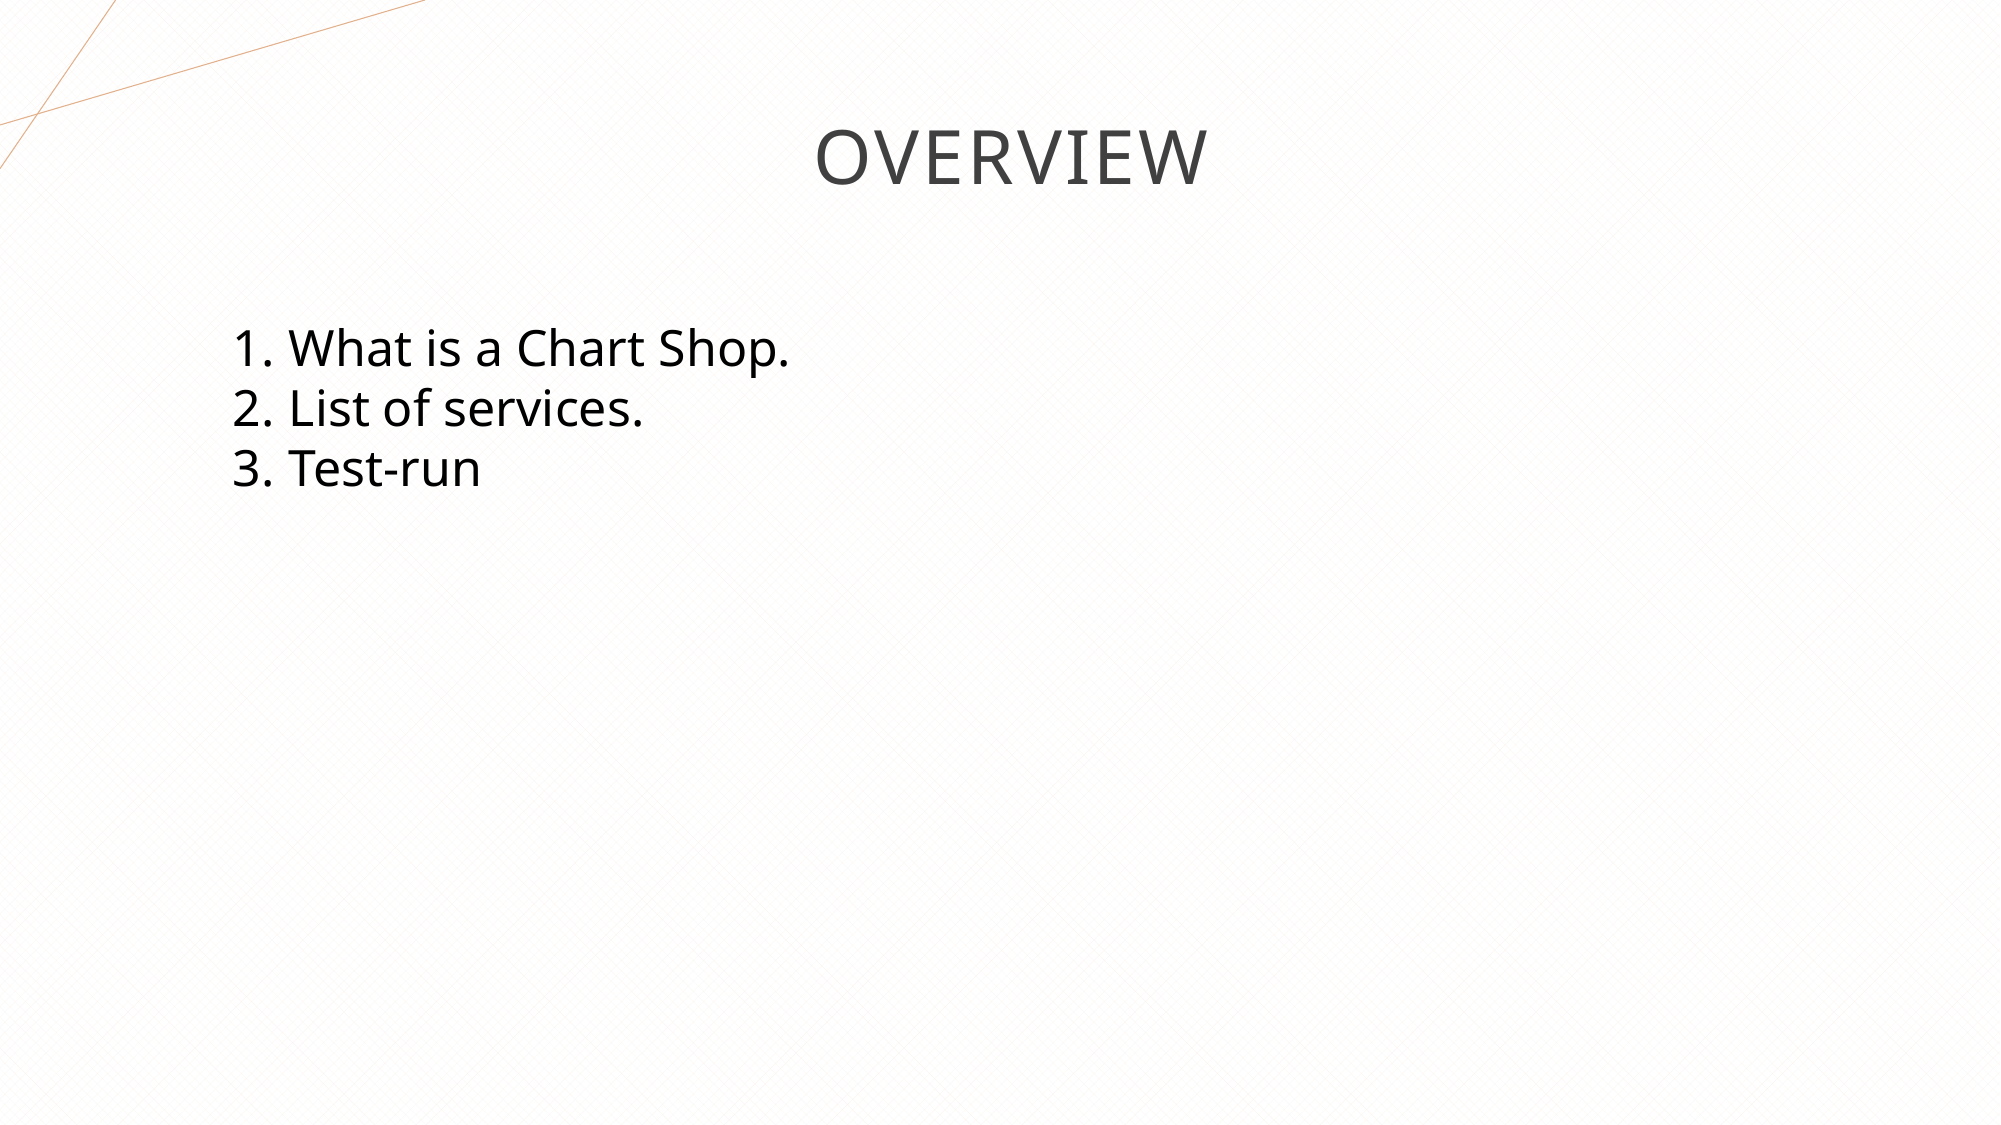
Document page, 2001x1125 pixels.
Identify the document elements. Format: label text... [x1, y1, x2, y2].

text_box What is a Chart Shop. List of services. Test-run [217, 309, 1101, 504]
title OVERVIEW [148, 51, 1874, 270]
